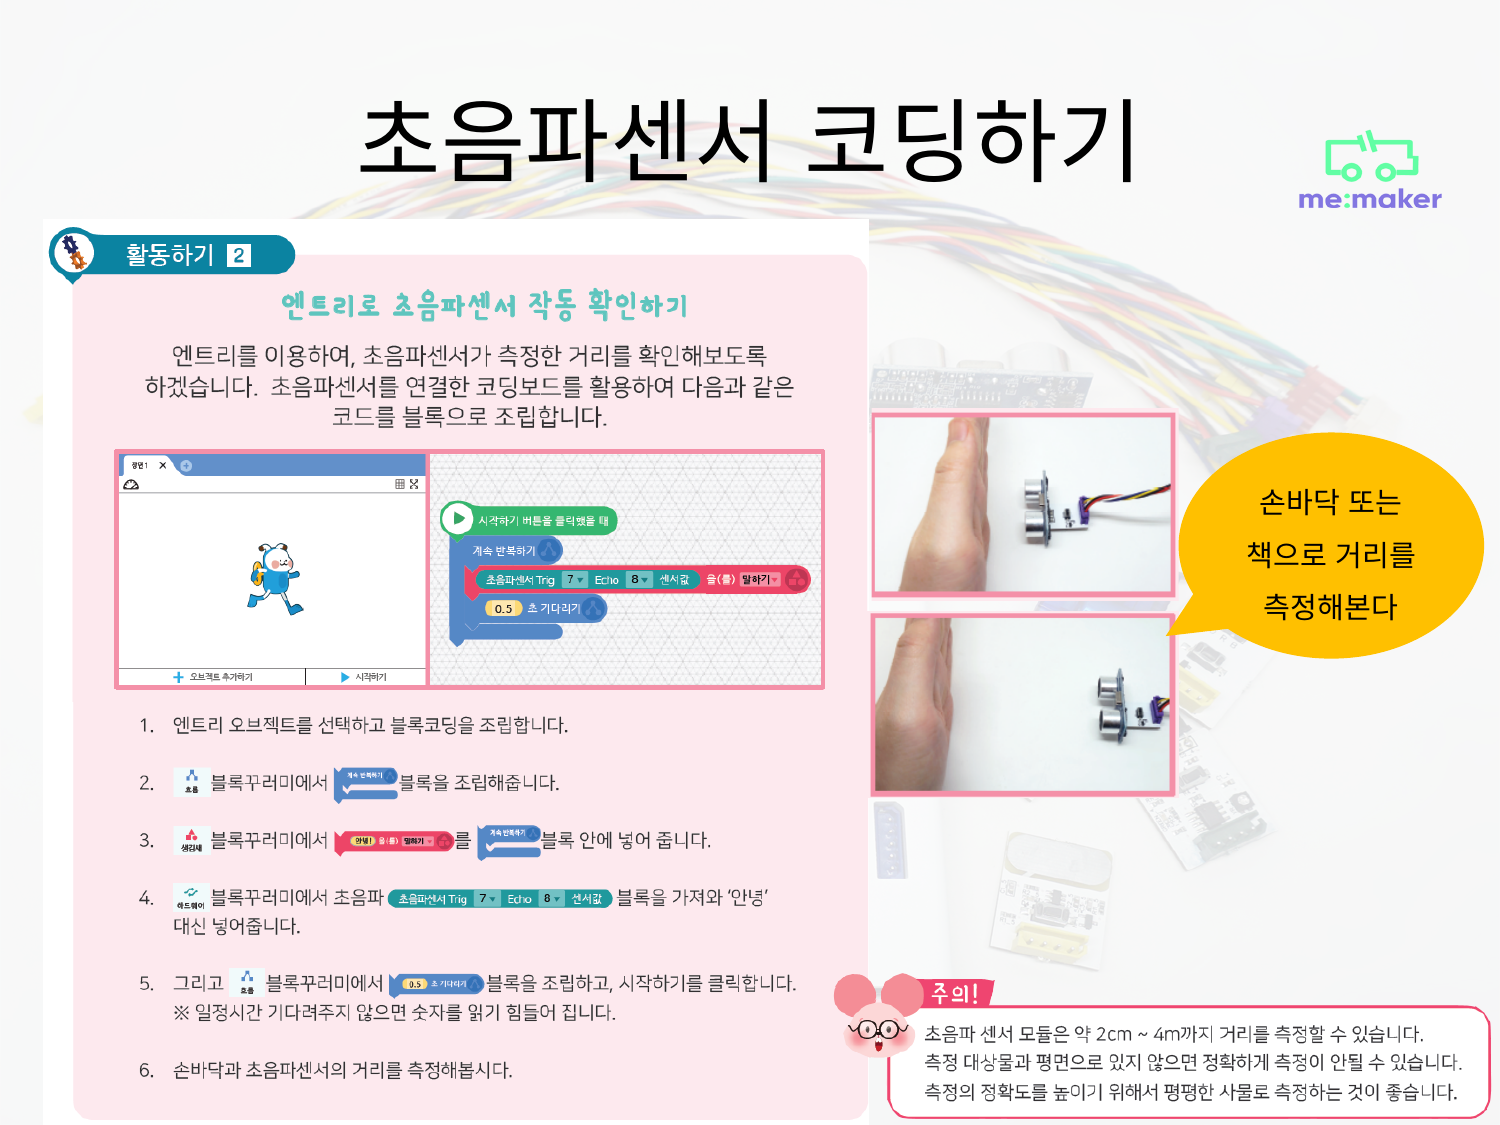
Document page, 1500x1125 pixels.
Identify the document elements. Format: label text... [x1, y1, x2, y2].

text_box 손바닥 또는 책으로 거리를 측정해본다 [1179, 430, 1487, 661]
picture [0, 0, 1500, 1125]
title 초음파센서 코딩하기 [75, 45, 1425, 233]
